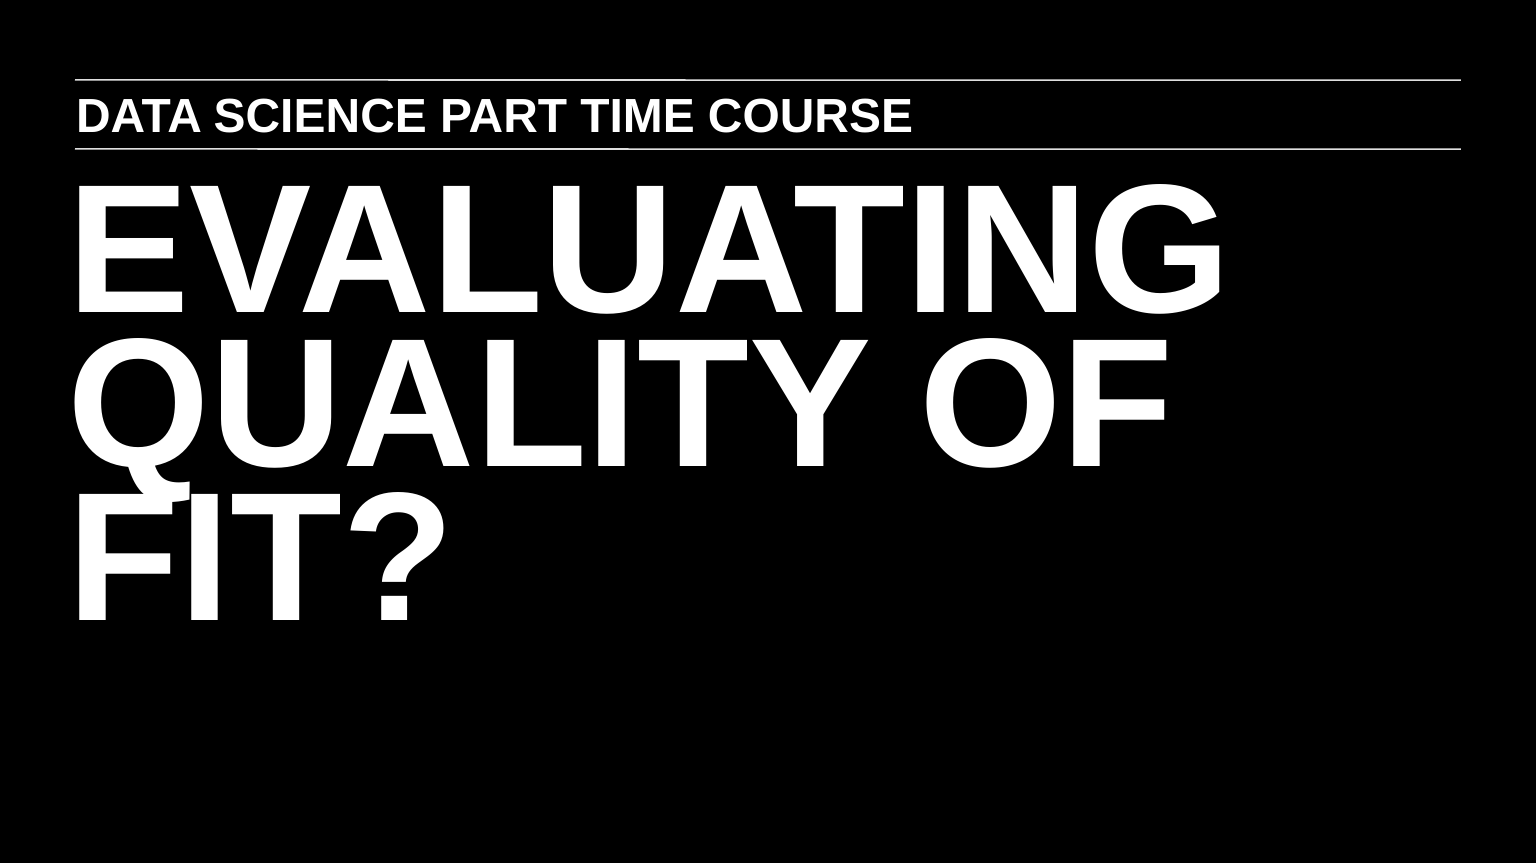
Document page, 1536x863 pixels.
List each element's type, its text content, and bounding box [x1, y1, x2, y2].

list DATA SCIENCE PART TIME COURSE [60, 80, 1112, 184]
title EVALUATING QUALITY OF FIT? [56, 182, 1440, 823]
